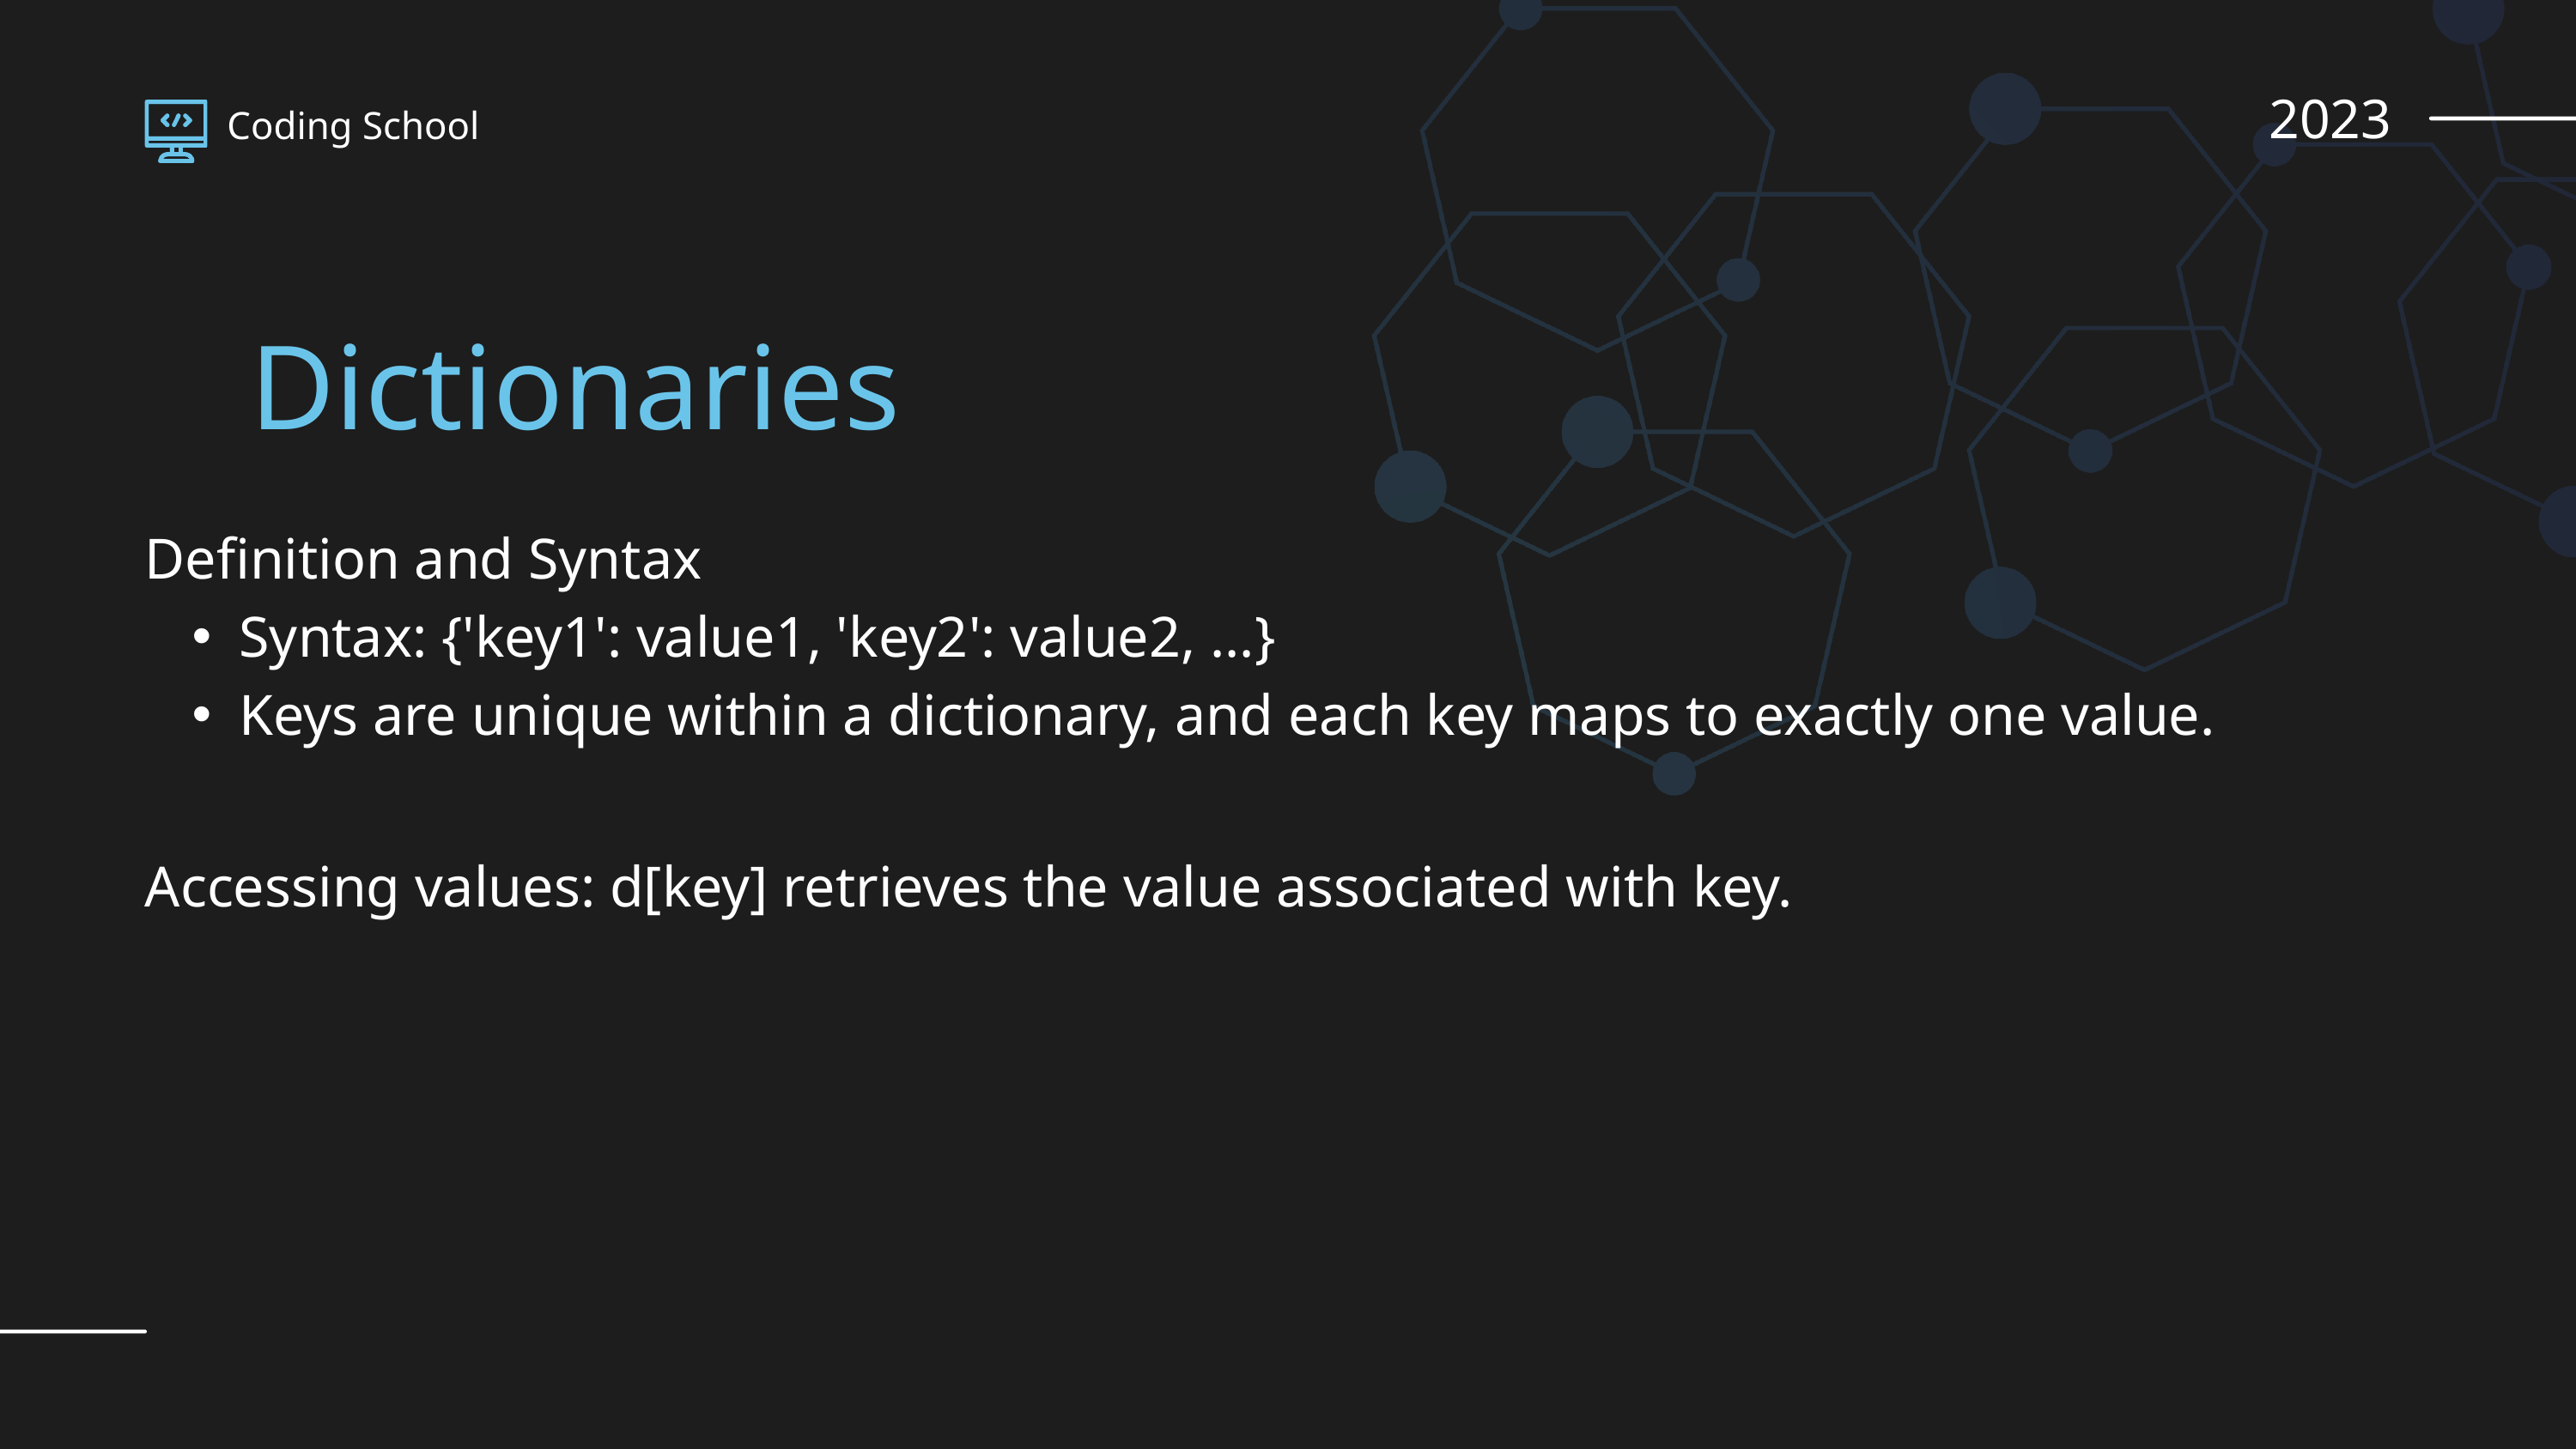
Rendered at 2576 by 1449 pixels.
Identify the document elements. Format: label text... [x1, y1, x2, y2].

text_box [1371, 0, 2576, 796]
text_box Coding School [227, 94, 614, 148]
text_box 2023 [2097, 93, 2392, 149]
text_box [144, 100, 208, 163]
text_box Definition and Syntax Syntax: {'key1': value1, 'key2': value2, ...} Keys are unique within a dictionary, and each key maps to exactly one value. Accessing values: d[key] retrieves the value associated with key. [144, 512, 2564, 1106]
text_box Dictionaries [250, 332, 2310, 454]
